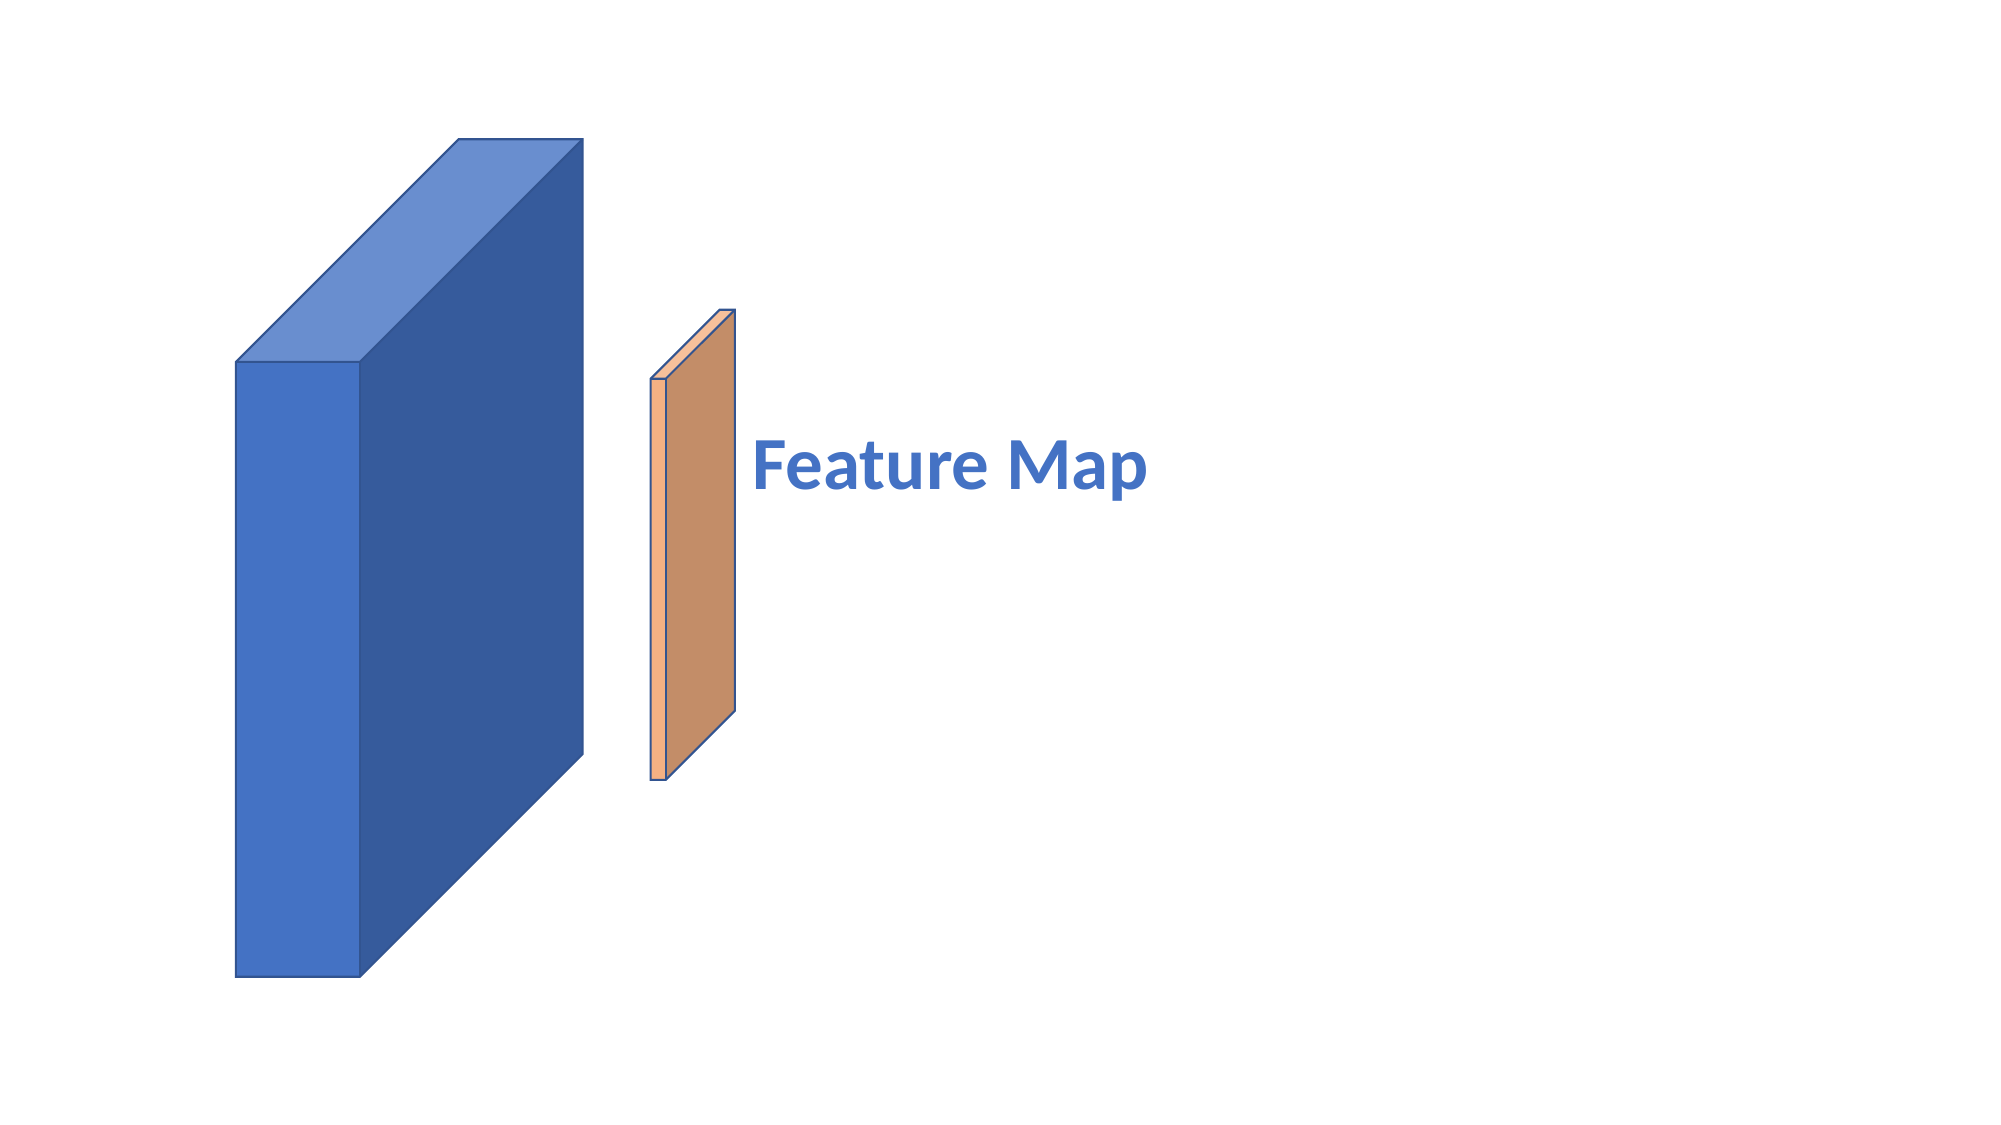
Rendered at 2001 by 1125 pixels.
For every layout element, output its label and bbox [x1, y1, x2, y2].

text_box [649, 308, 1166, 781]
text_box [234, 138, 584, 978]
